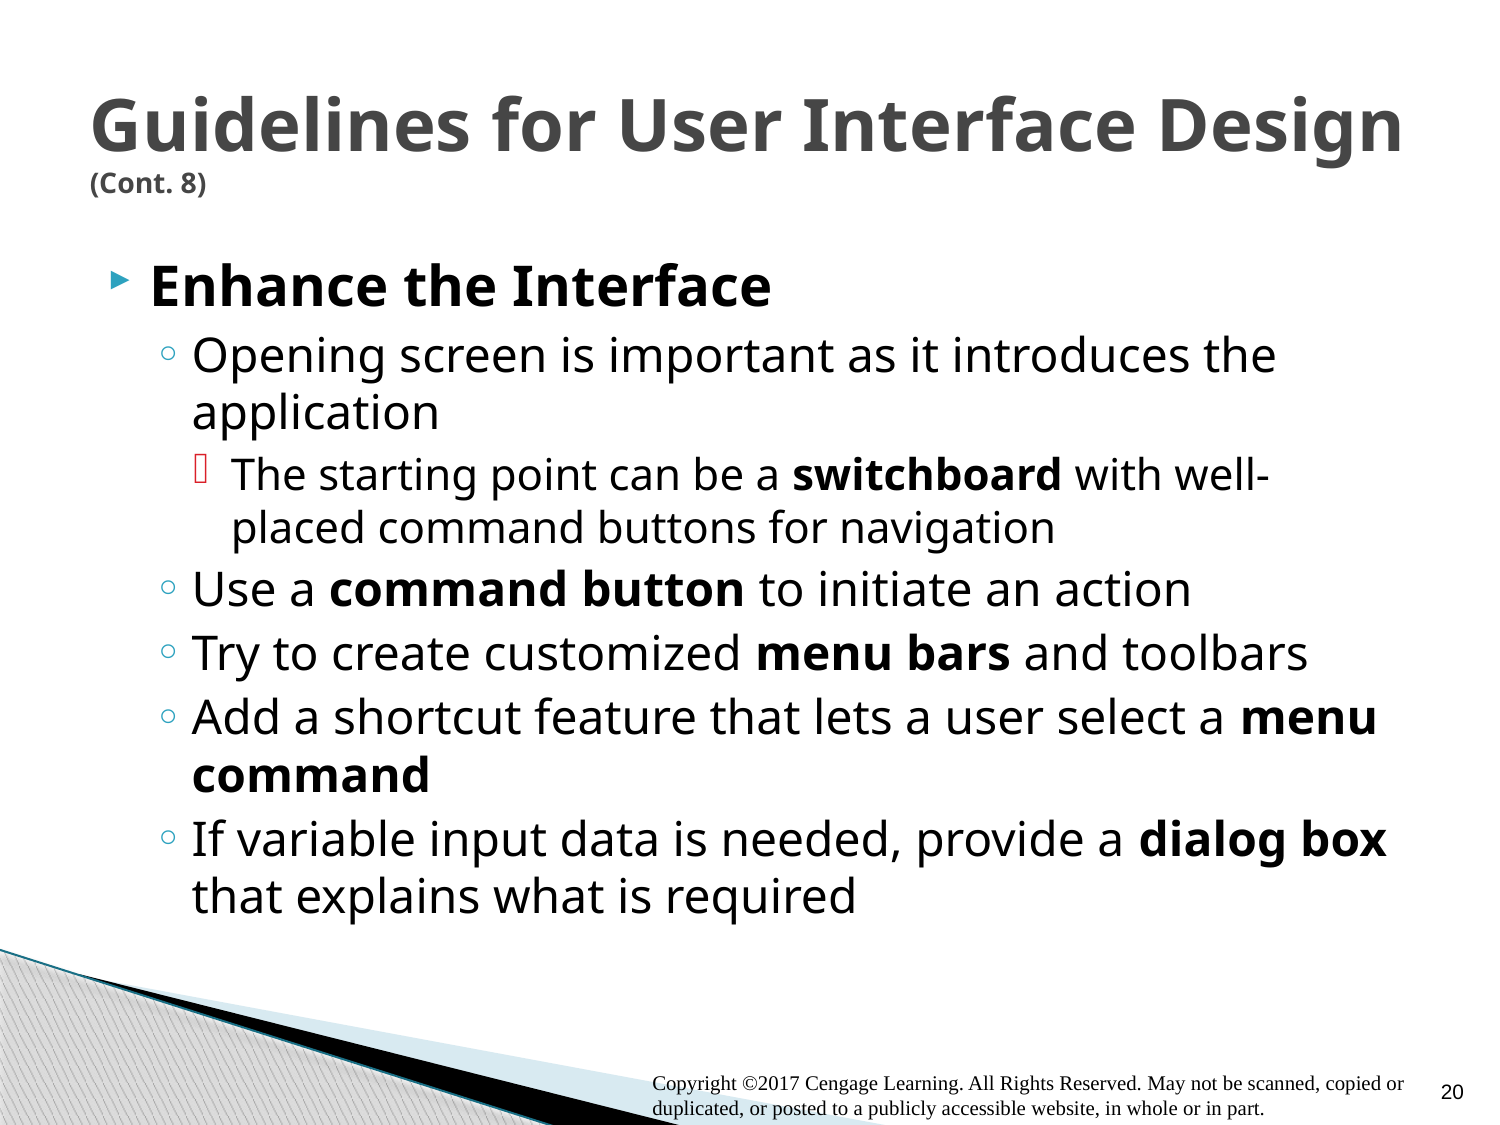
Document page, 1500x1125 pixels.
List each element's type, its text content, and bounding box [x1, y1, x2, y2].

slide_number 20 [1418, 1051, 1479, 1112]
list Enhance the Interface Opening screen is important as it introduces the application The starting point can be a switchboard with well- placed command buttons for navigation Use a command button to initiate an action Try to create customized menu bars and toolbars Add a shortcut feature that lets a user select a menu command If variable input data is needed, provide a dialog box that explains what is required [75, 243, 1425, 986]
footer Copyright ©2017 Cengage Learning. All Rights Reserved. May not be scanned, copied or duplicated, or posted to a publicly accessible website, in whole or in part. [637, 1062, 1444, 1125]
title Guidelines for User Interface Design (Cont. 8) [75, 45, 1425, 233]
